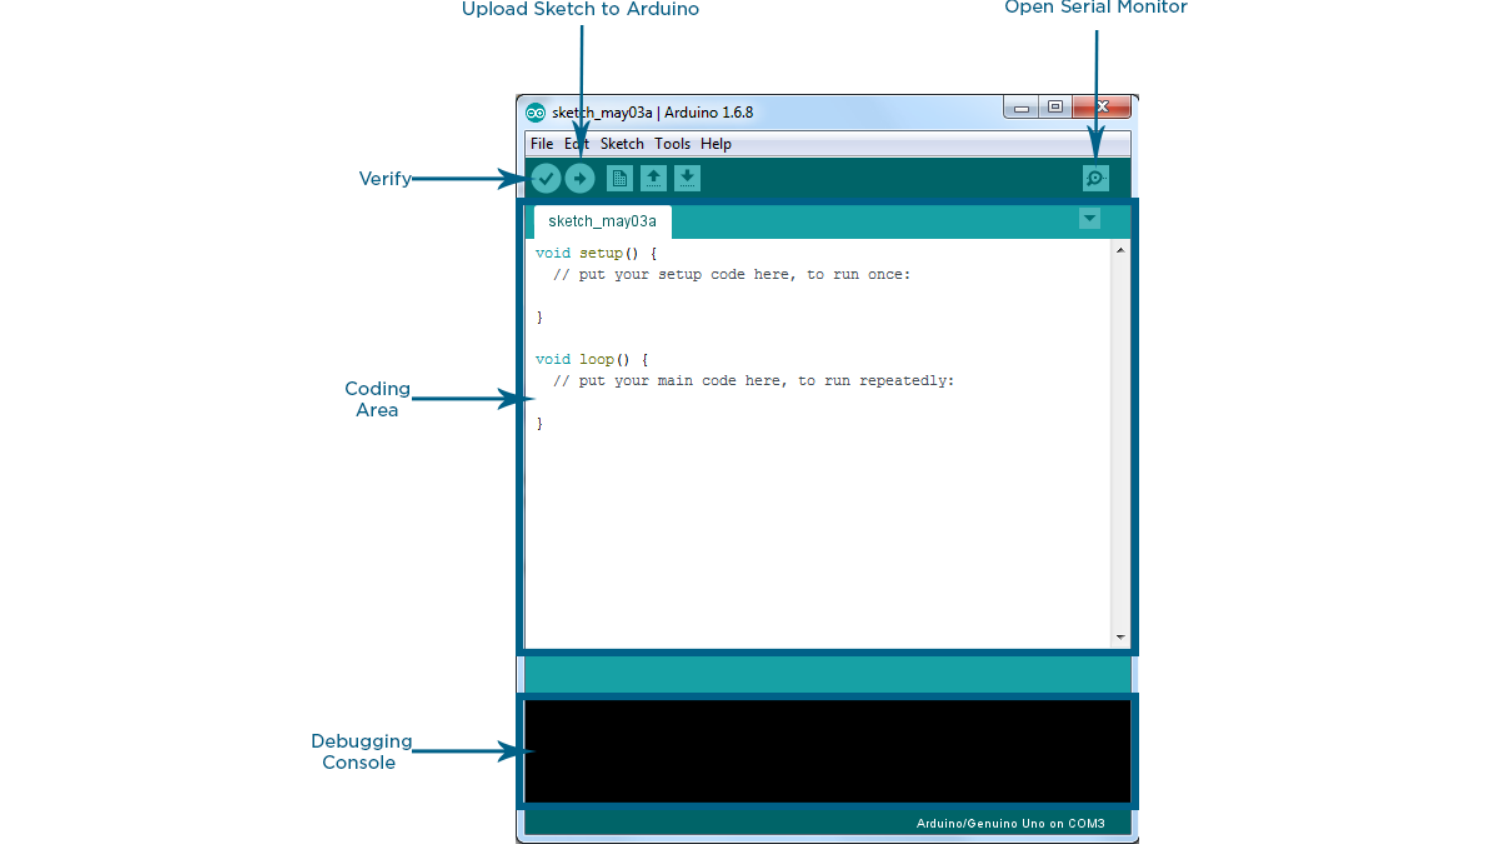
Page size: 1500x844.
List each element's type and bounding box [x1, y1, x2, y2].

picture [312, 0, 1188, 844]
